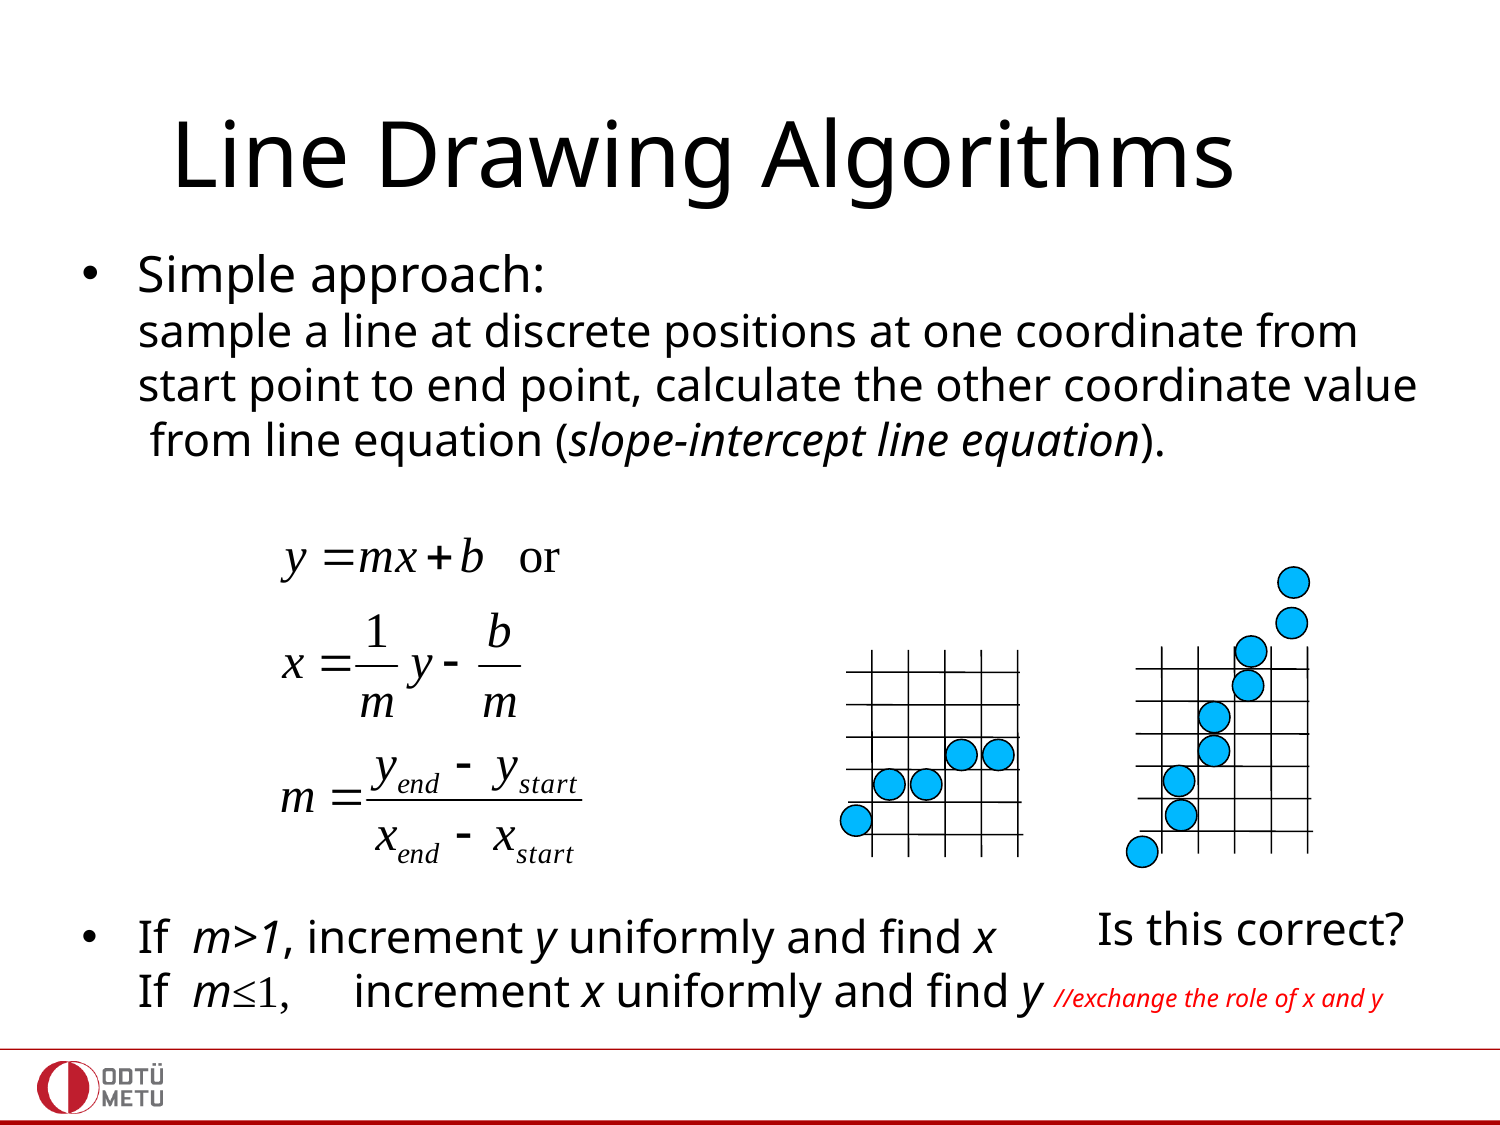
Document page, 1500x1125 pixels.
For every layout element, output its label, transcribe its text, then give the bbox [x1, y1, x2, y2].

text_box [1165, 799, 1197, 831]
text_box [1198, 701, 1231, 733]
text_box [1198, 735, 1230, 767]
title Line Drawing Algorithms [63, 57, 1345, 246]
text_box [1163, 765, 1195, 797]
text_box [1277, 566, 1310, 599]
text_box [840, 649, 1024, 857]
text_box Is this correct? [1082, 892, 1420, 962]
text_box [1235, 635, 1267, 668]
text_box [1232, 670, 1264, 702]
text_box [1276, 607, 1308, 639]
picture [37, 1061, 163, 1114]
text_box [1126, 836, 1158, 868]
list Simple approach: sample a line at discrete positions at one coordinate from start point to end point, calculate the other coordinate value from line equation (slope-intercept line equation). If m>1, increment y uniformly and find x If m≤1, increment x uniformly and find y //exchange the role of x and y [66, 234, 1442, 1037]
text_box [272, 529, 591, 873]
